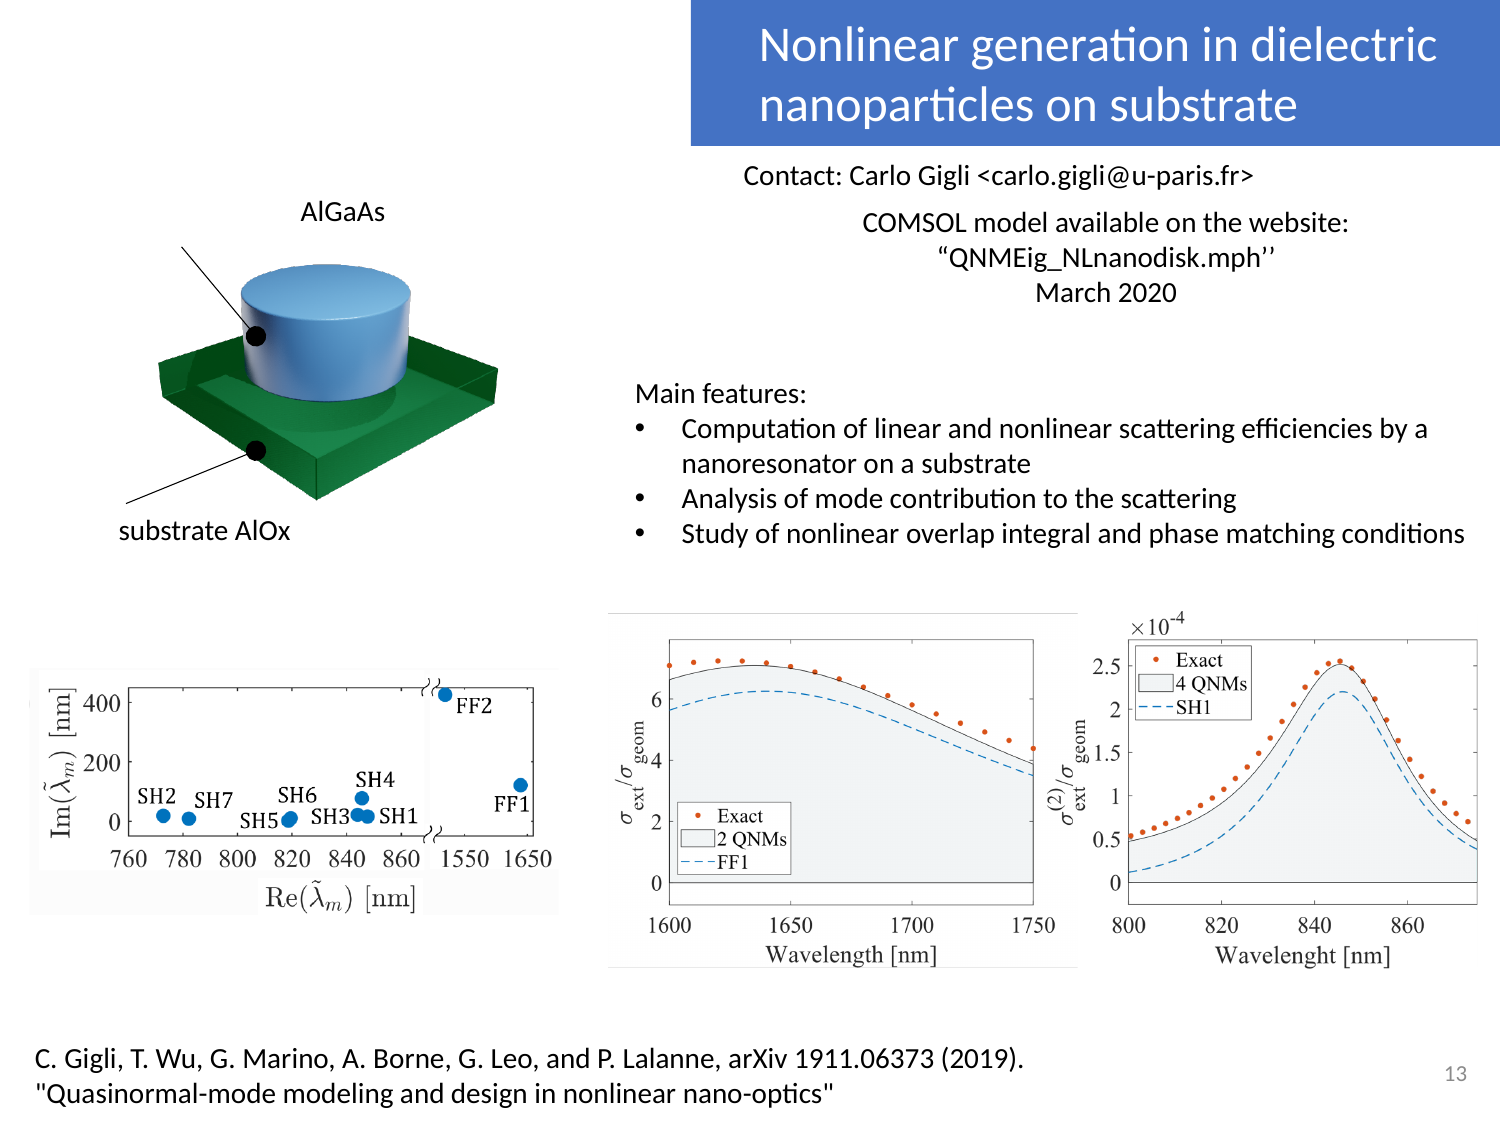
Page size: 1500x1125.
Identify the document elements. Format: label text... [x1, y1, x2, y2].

text_box [690, 0, 1500, 147]
text_box COMSOL model available on the website: “QNMEig_NLnanodisk.mph’’ March 2020 [847, 196, 1365, 316]
picture [608, 611, 1478, 969]
picture [29, 668, 559, 915]
text_box Main features: Computation of linear and nonlinear scattering efficiencies by a nanoresonator on a substrate Analysis of mode contribution to the scattering Study of nonlinear overlap integral and phase matching conditions [620, 367, 1483, 557]
picture [147, 243, 516, 507]
text_box Contact: Carlo Gigli <carlo.gigli@u-paris.fr> [729, 148, 1270, 199]
slide_number 13 [1293, 1042, 1483, 1103]
text_box C. Gigli, T. Wu, G. Marino, A. Borne, G. Leo, and P. Lalanne, arXiv 1911.06373 (2019). "Quasinormal-mode modeling and design in nonlinear nano-optics" [20, 1031, 1293, 1117]
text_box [181, 246, 256, 337]
text_box Nonlinear generation in dielectric nanoparticles on substrate [744, 3, 1483, 139]
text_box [125, 450, 256, 504]
